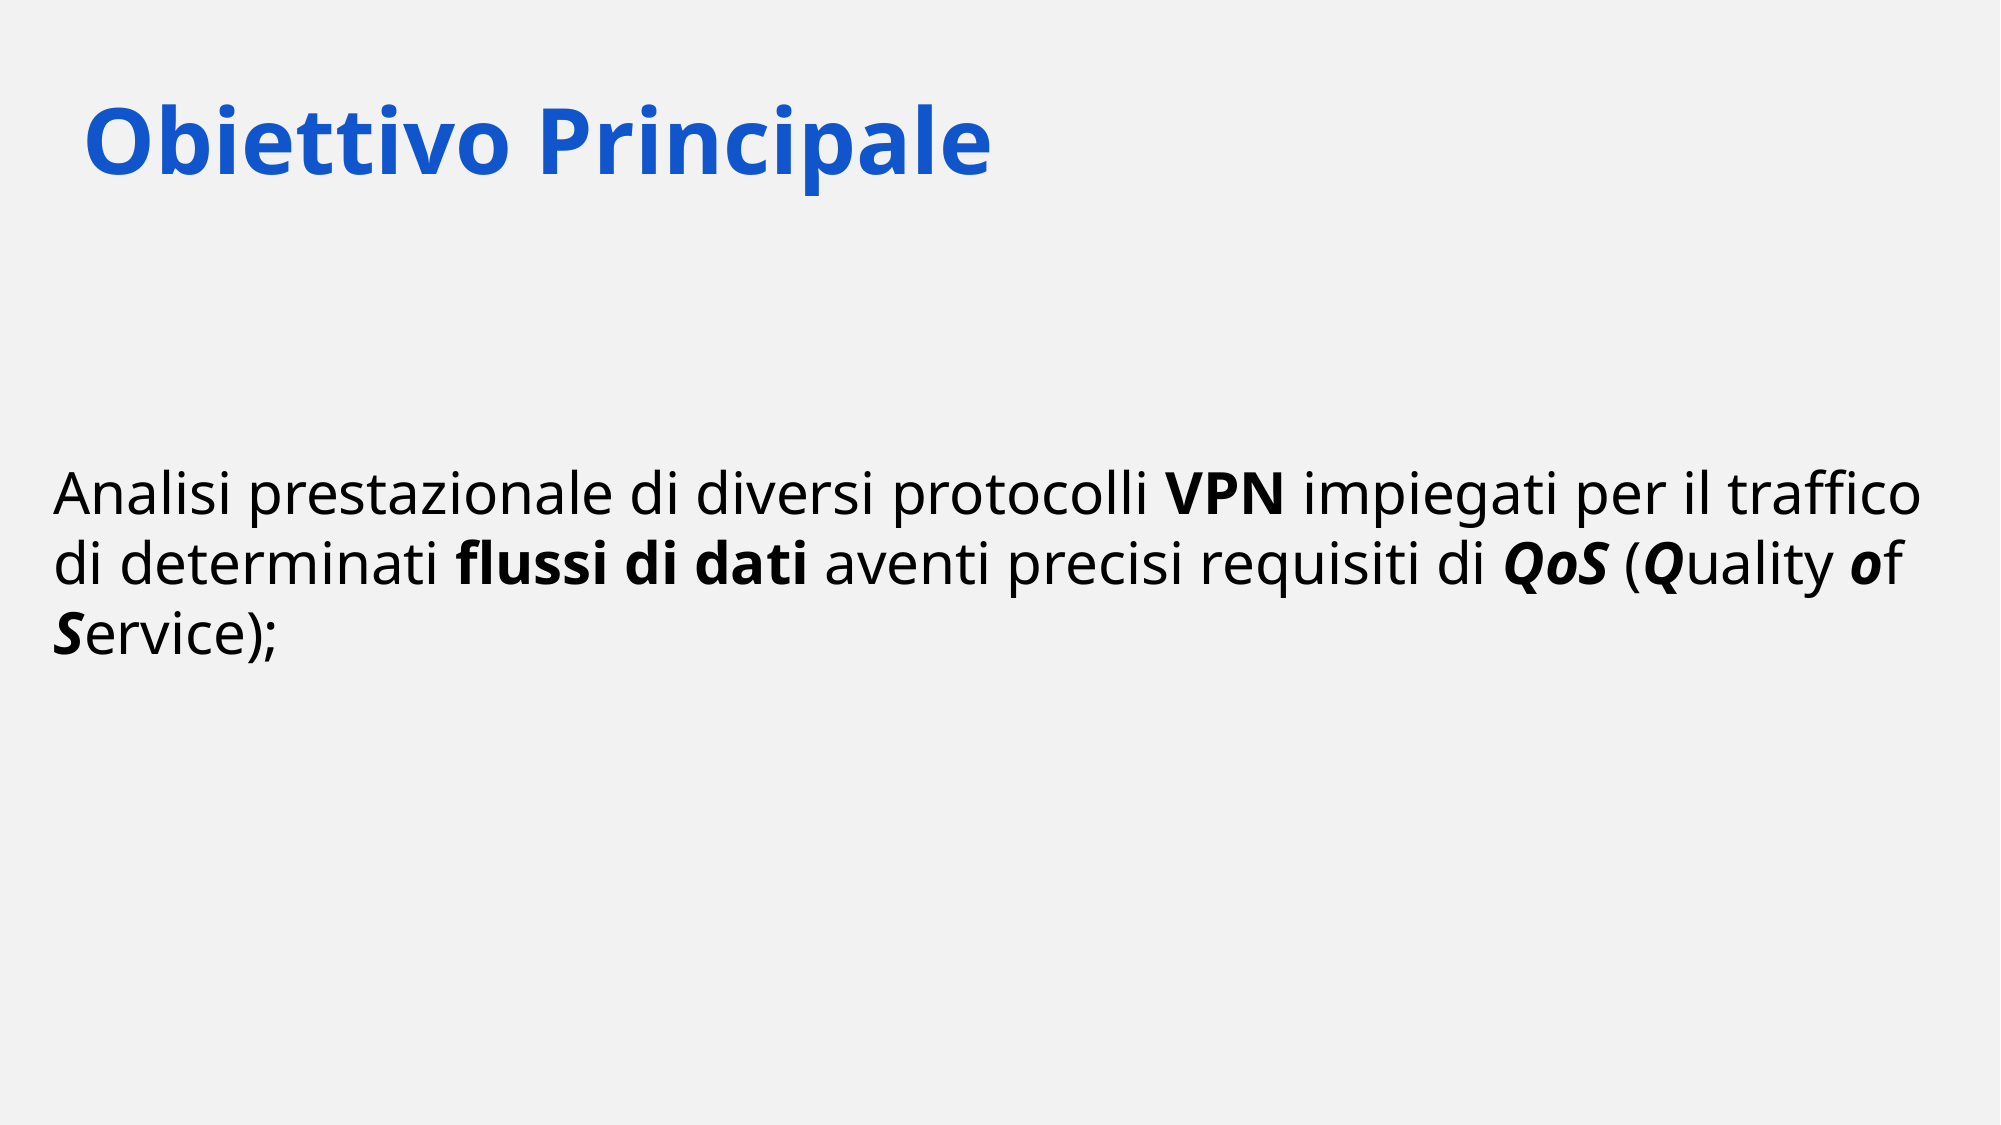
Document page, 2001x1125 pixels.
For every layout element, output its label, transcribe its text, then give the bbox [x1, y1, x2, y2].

text_box Obiettivo Principale [0, 63, 1164, 214]
text_box Analisi prestazionale di diversi protocolli VPN impiegati per il traffico di determinati flussi di dati aventi precisi requisiti di QoS (Quality of Service); [0, 436, 2000, 687]
